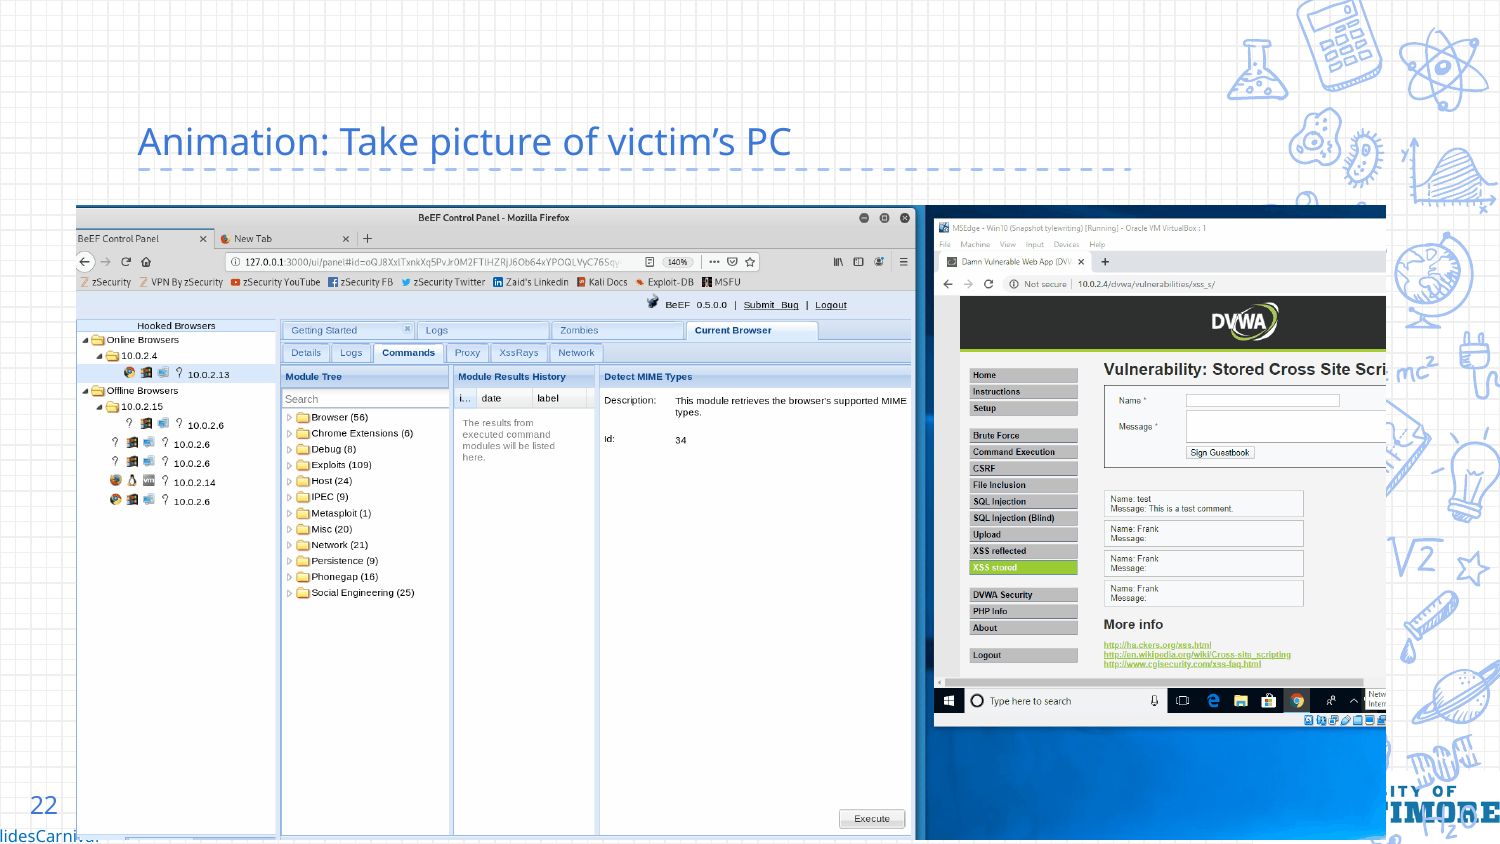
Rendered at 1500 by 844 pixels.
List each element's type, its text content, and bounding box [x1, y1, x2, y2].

picture [76, 205, 1500, 844]
title Animation: Take picture of victim’s PC [122, 36, 1130, 178]
slide_number 22 [14, 774, 71, 840]
